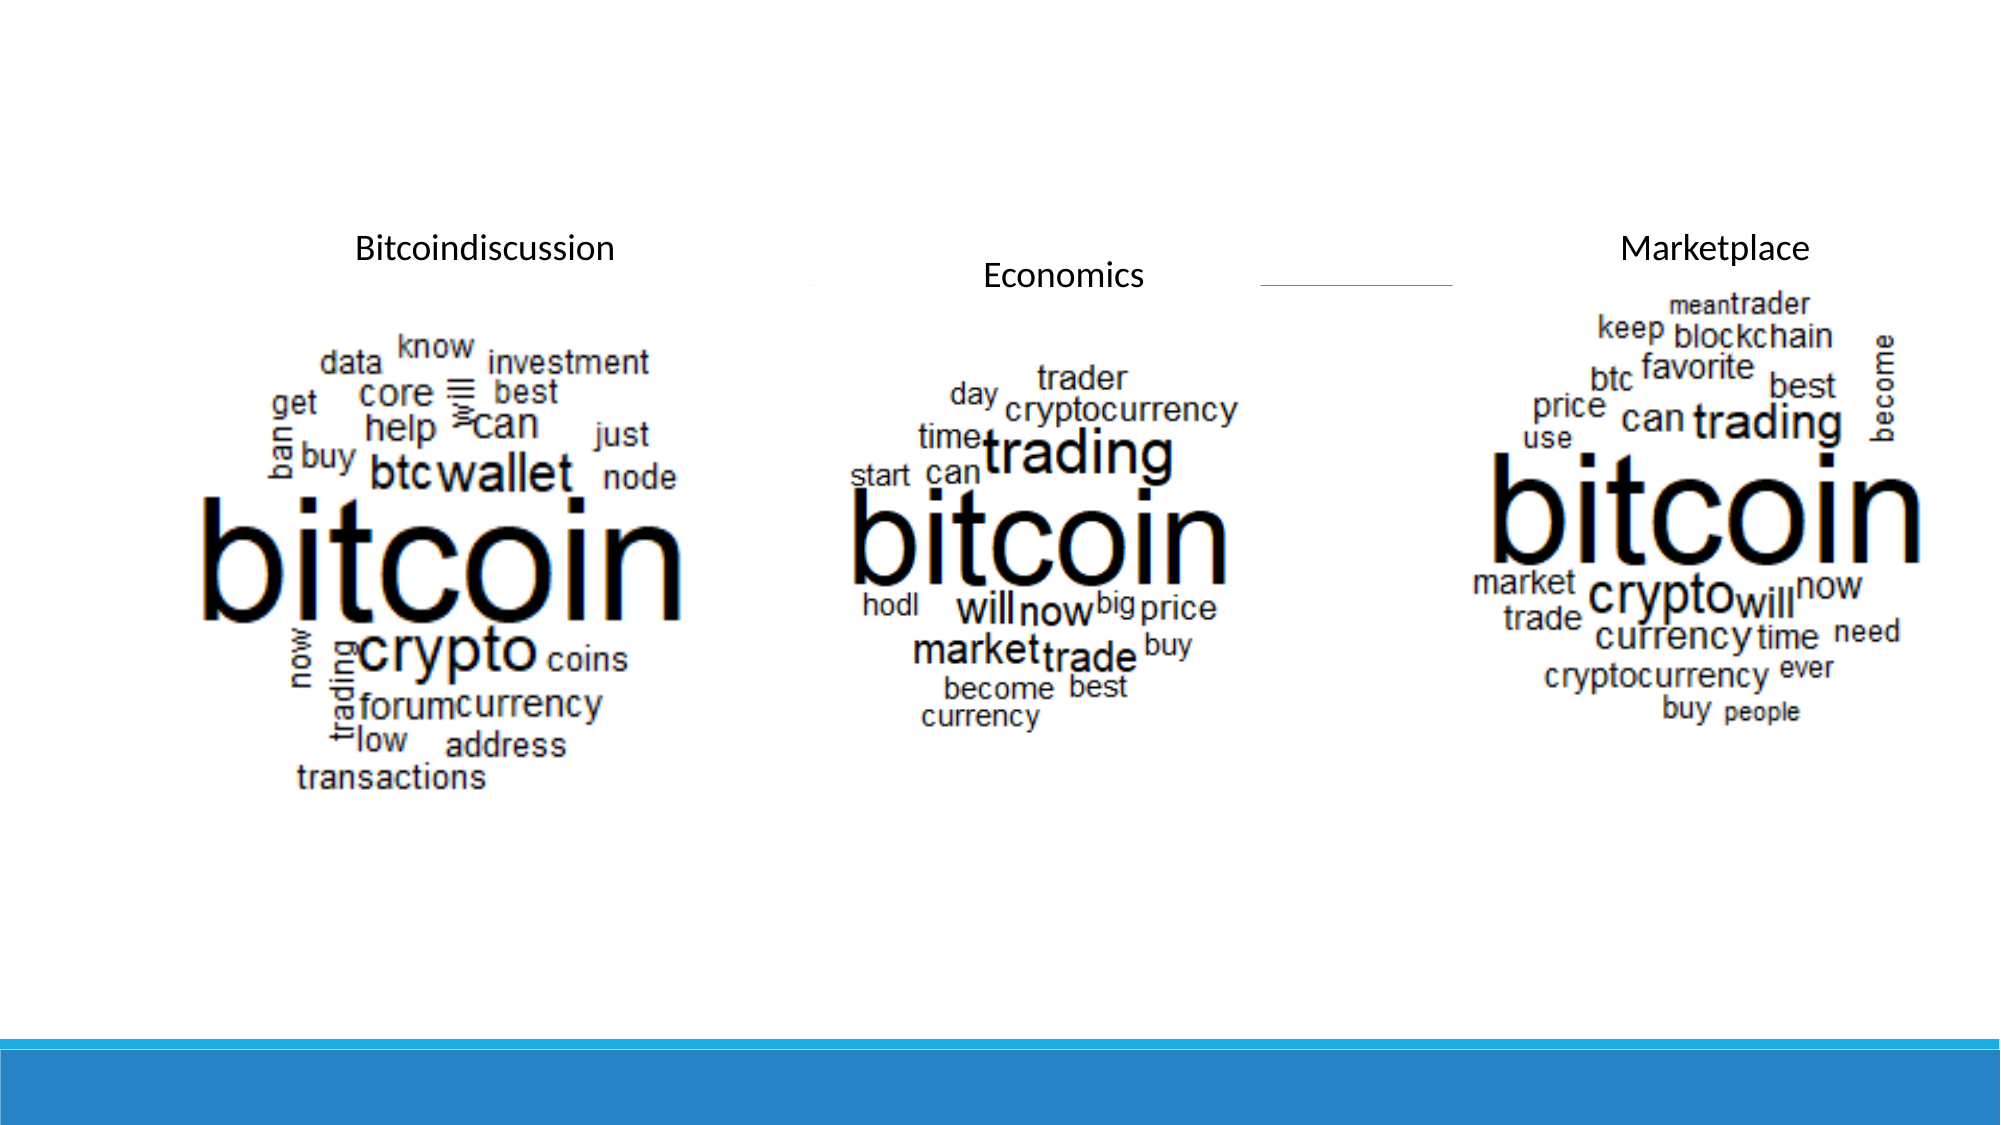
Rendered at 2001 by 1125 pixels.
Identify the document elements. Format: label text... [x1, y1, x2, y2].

text_box Economics [968, 242, 1335, 302]
picture [39, 186, 1262, 939]
picture [1452, 203, 2000, 784]
